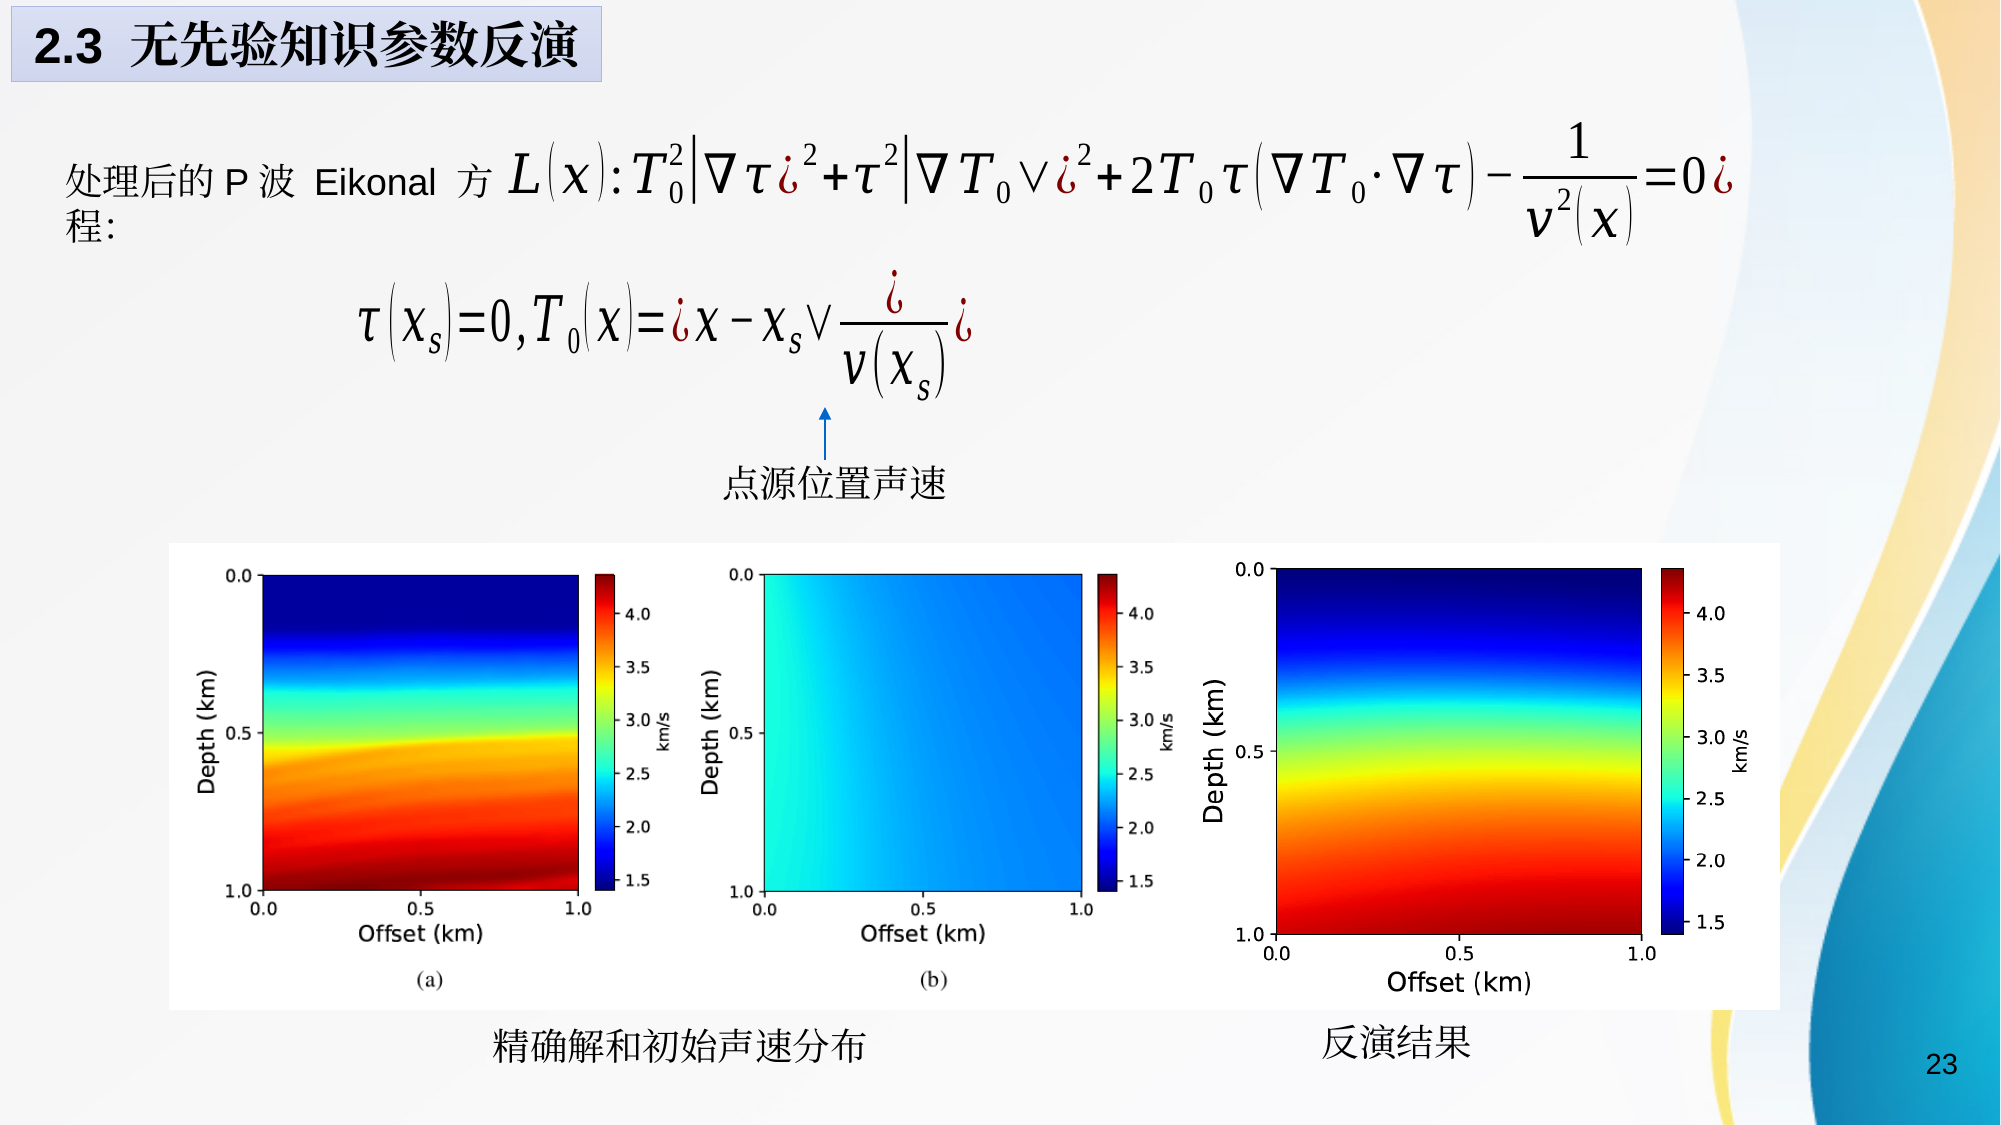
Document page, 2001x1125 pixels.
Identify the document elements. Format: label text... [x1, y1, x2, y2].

slide_number 23 [1853, 1019, 1974, 1106]
text_box 处理后的P波 Eikonal 方程： [50, 150, 531, 256]
picture [0, 0, 2001, 1125]
text_box 反演结果 [1307, 1011, 1588, 1071]
text_box 2.3 无先验知识参数反演 [11, 6, 602, 82]
text_box 点源位置声速 [707, 452, 1000, 513]
text_box 精确解和初始声速分布 [478, 1015, 928, 1076]
